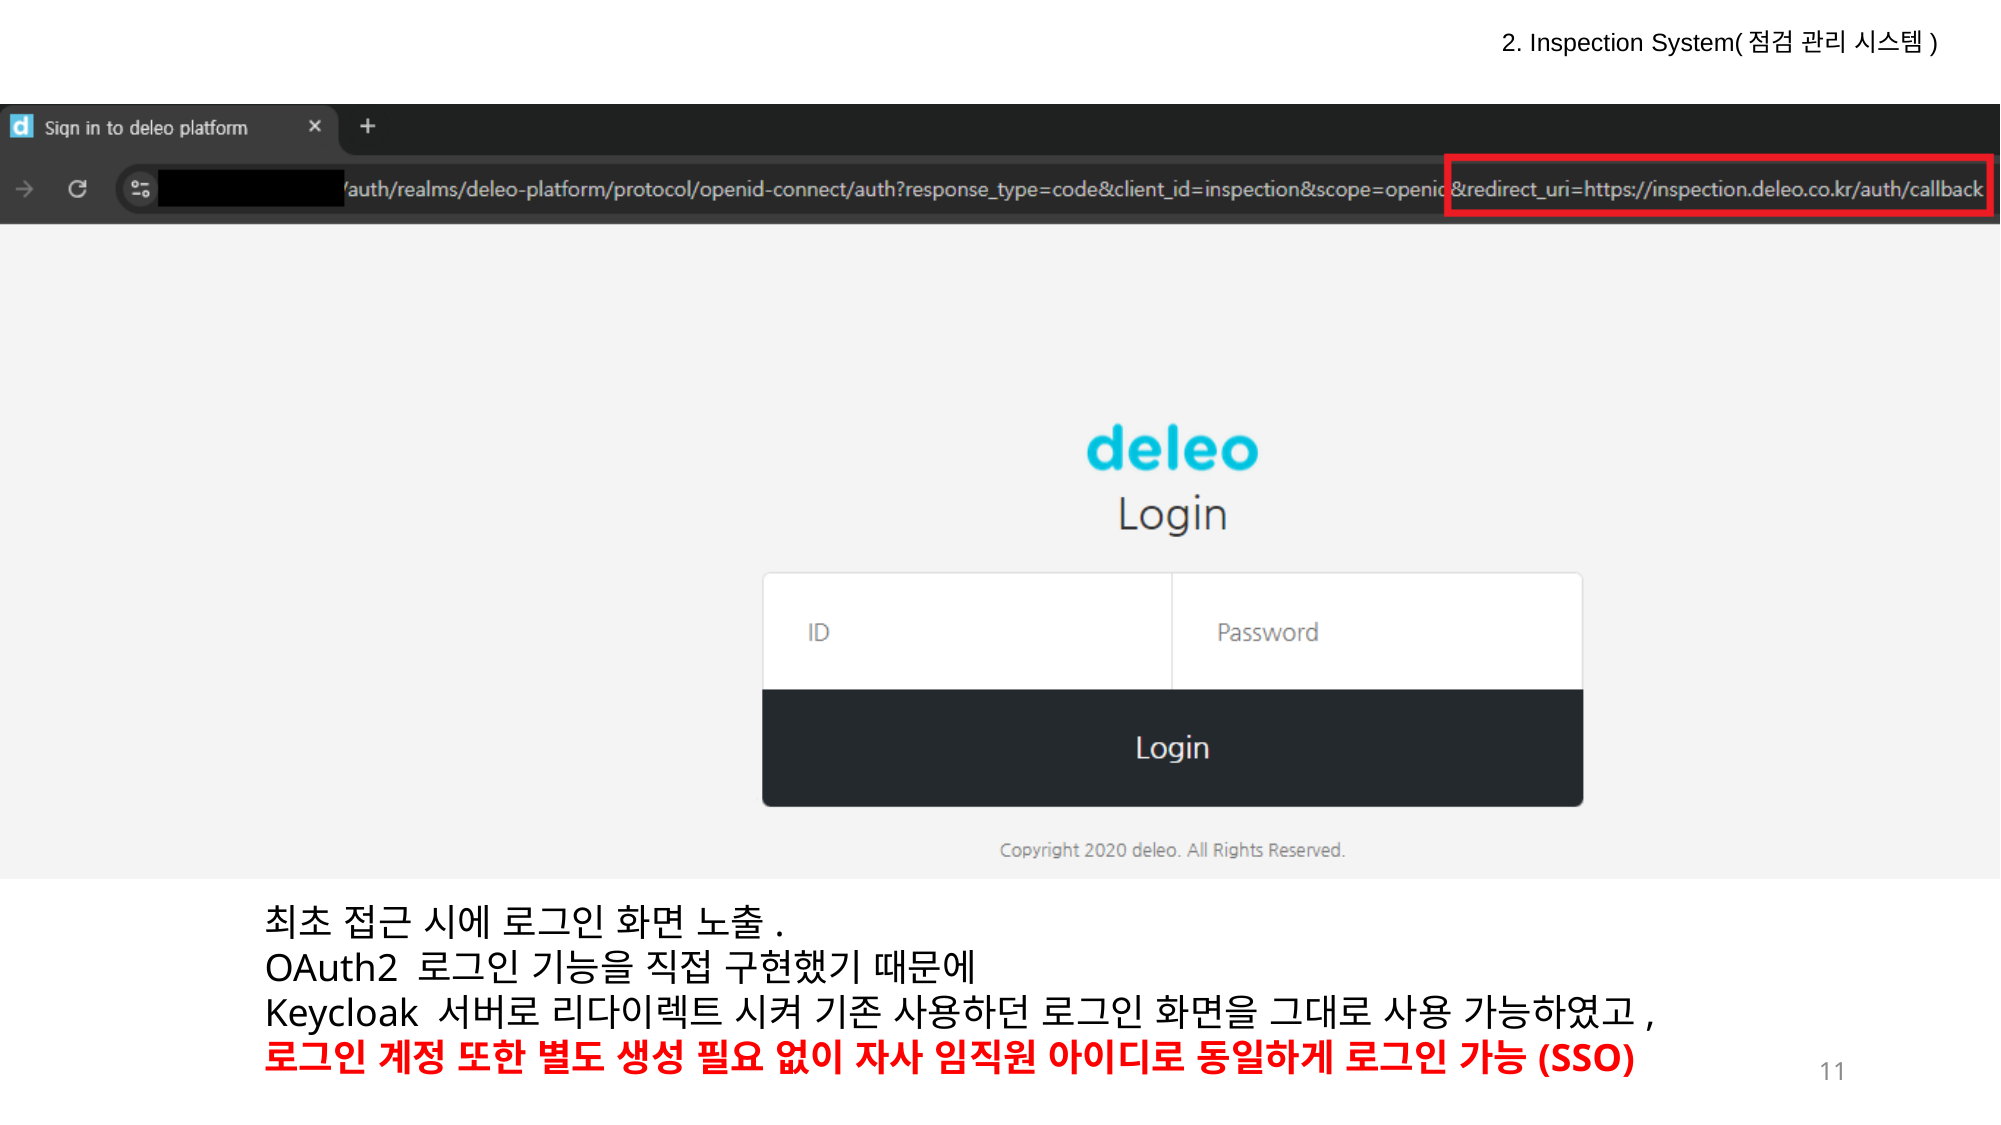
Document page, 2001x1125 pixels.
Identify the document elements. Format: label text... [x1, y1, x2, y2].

picture [0, 104, 2000, 880]
slide_number 11 [1412, 1042, 1863, 1103]
text_box 2. Inspection System(점검 관리 시스템) [1487, 18, 1970, 64]
text_box 최초 접근 시에 로그인 화면 노출. OAuth2 로그인 기능을 직접 구현했기 때문에 Keycloak 서버로 리다이렉트 시켜 기존 사용하던 로그인 화면을 그대로 사용 가능하였고, 로그인 계정 또한 별도 생성 필요 없이 자사 임직원 아이디로 동일하게 로그인 가능(SSO) [249, 891, 1915, 1086]
